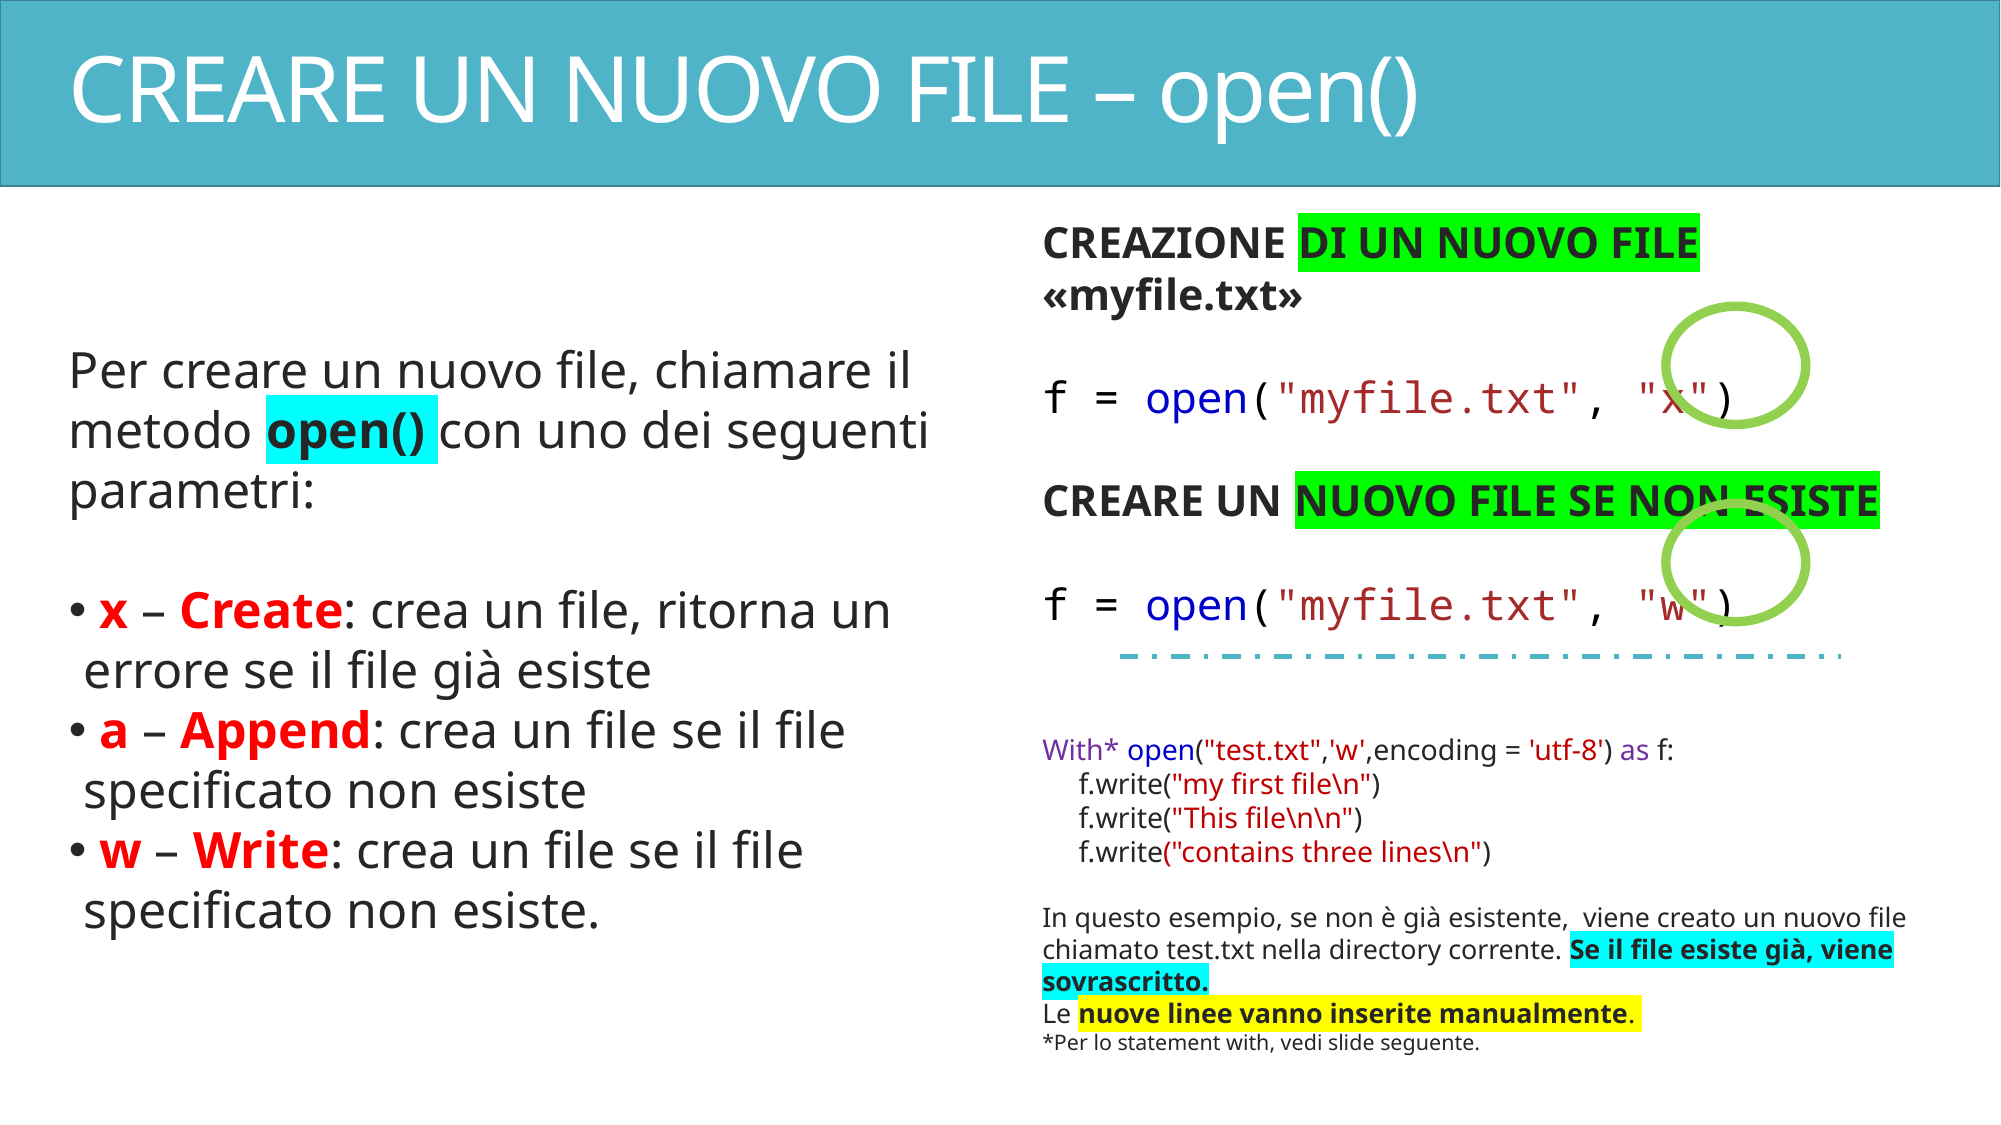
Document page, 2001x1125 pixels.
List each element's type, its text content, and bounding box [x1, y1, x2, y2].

text_box [1664, 502, 1807, 623]
list CREAZIONE DI UN NUOVO FILE «myfile.txt» f = open("myfile.txt", "x") CREARE UN NUOVO FILE SE NON ESISTE f = open("myfile.txt", "w") With* open("test.txt",'w',encoding = 'utf-8') as f: f.write("my first file\n") f.write("This file\n\n") f.write("contains three lines\n") In questo esempio, se non è già esistente, viene creato un nuovo file chiamato test.txt nella directory corrente. Se il file esiste già, viene sovrascritto. Le nuove linee vanno inserite manualmente. *Per lo statement with, vedi slide seguente. [1014, 208, 1947, 1072]
list Per creare un nuovo file, chiamare il metodo open() con uno dei seguenti parametri: x – Create: crea un file, ritorna un errore se il file già esiste a – Append: crea un file se il file specificato non esiste w – Write: crea un file se il file specificato non esiste. [53, 208, 986, 1070]
text_box [1664, 305, 1807, 426]
title CREARE UN NUOVO FILE – open() [53, 19, 1949, 170]
